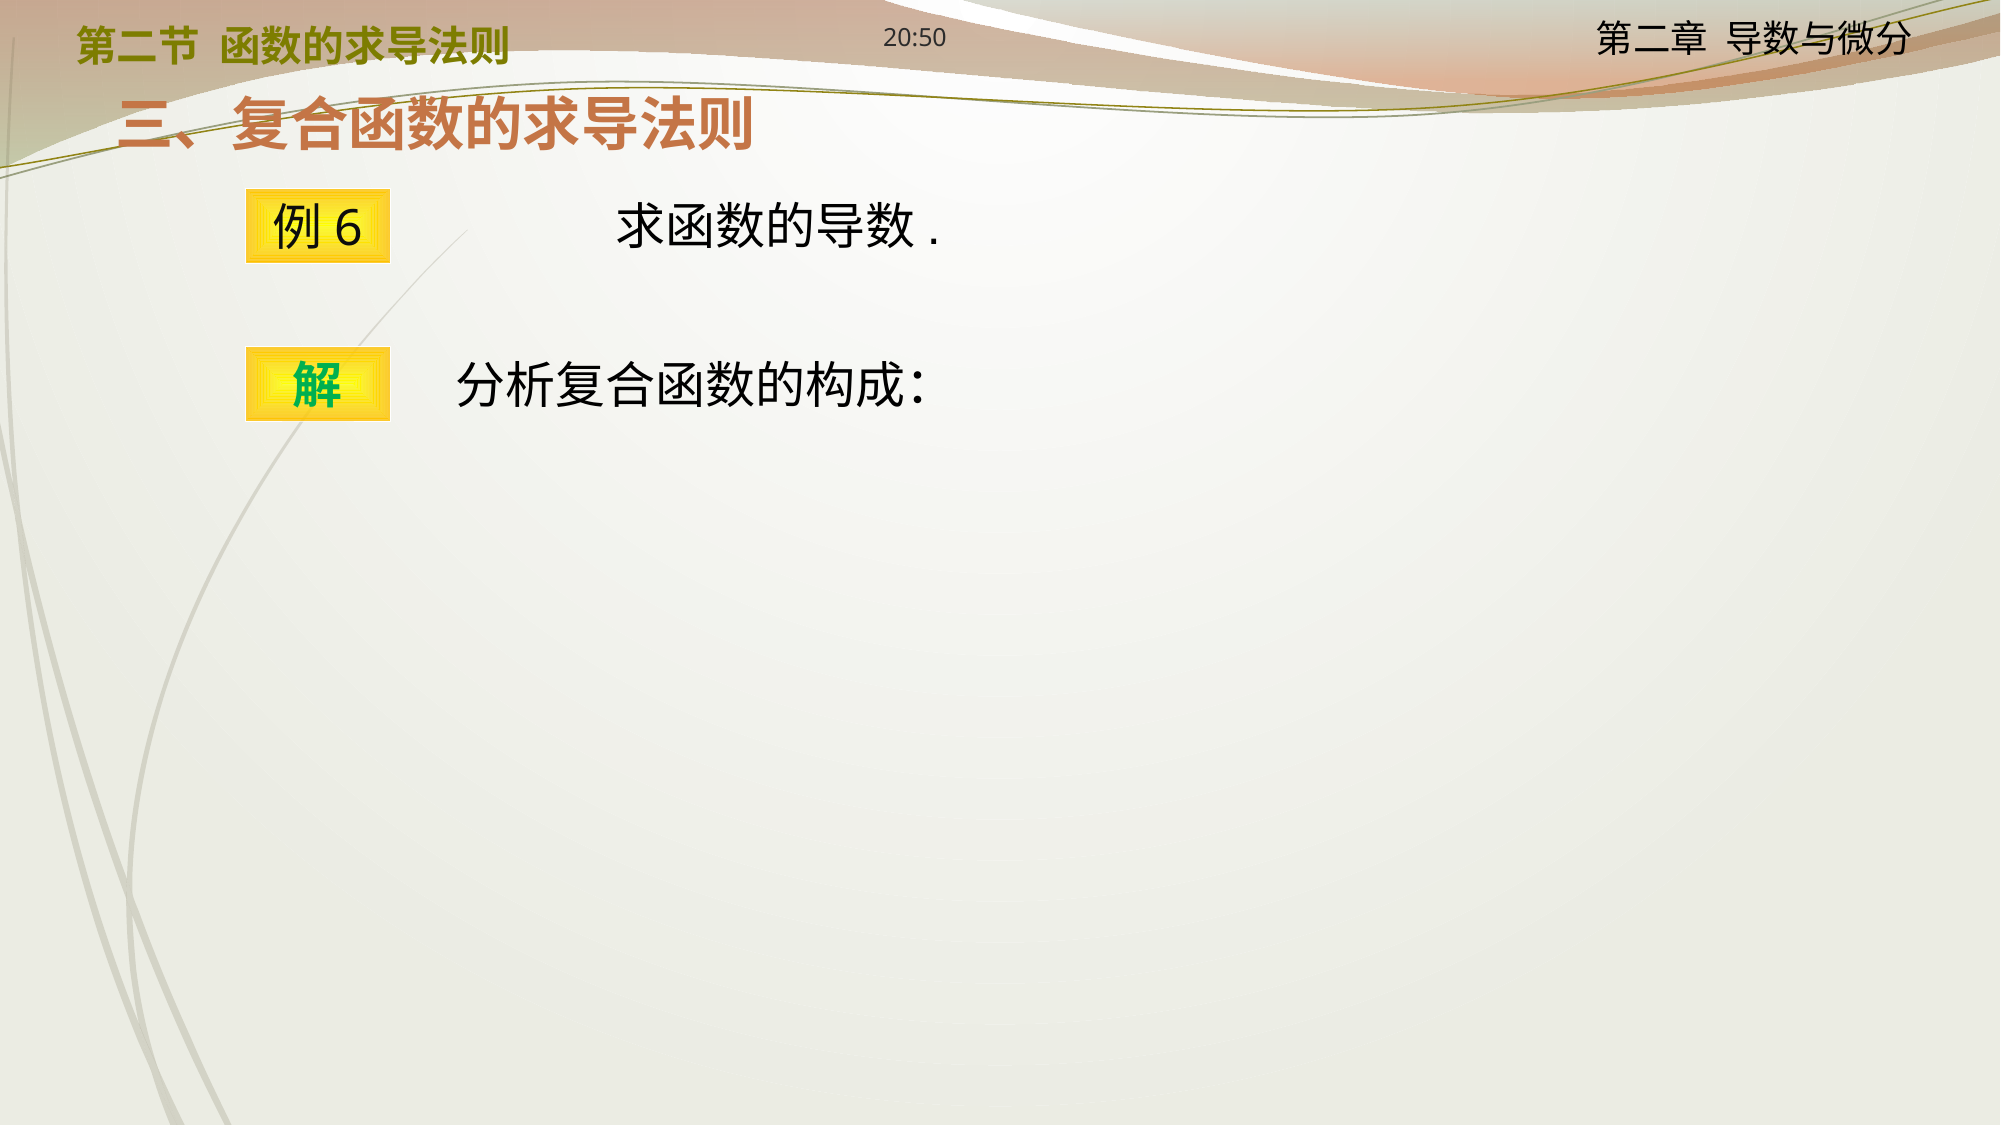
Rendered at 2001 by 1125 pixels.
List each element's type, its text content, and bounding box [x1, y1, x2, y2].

text_box 例6 [245, 188, 391, 263]
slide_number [883, 0, 1017, 56]
text_box 解 [245, 346, 391, 422]
text_box 三、复合函数的求导法则 [100, 71, 913, 172]
text_box 分析复合函数的构成： [440, 345, 971, 421]
text_box 第二节 函数的求导法则 [60, 12, 527, 78]
